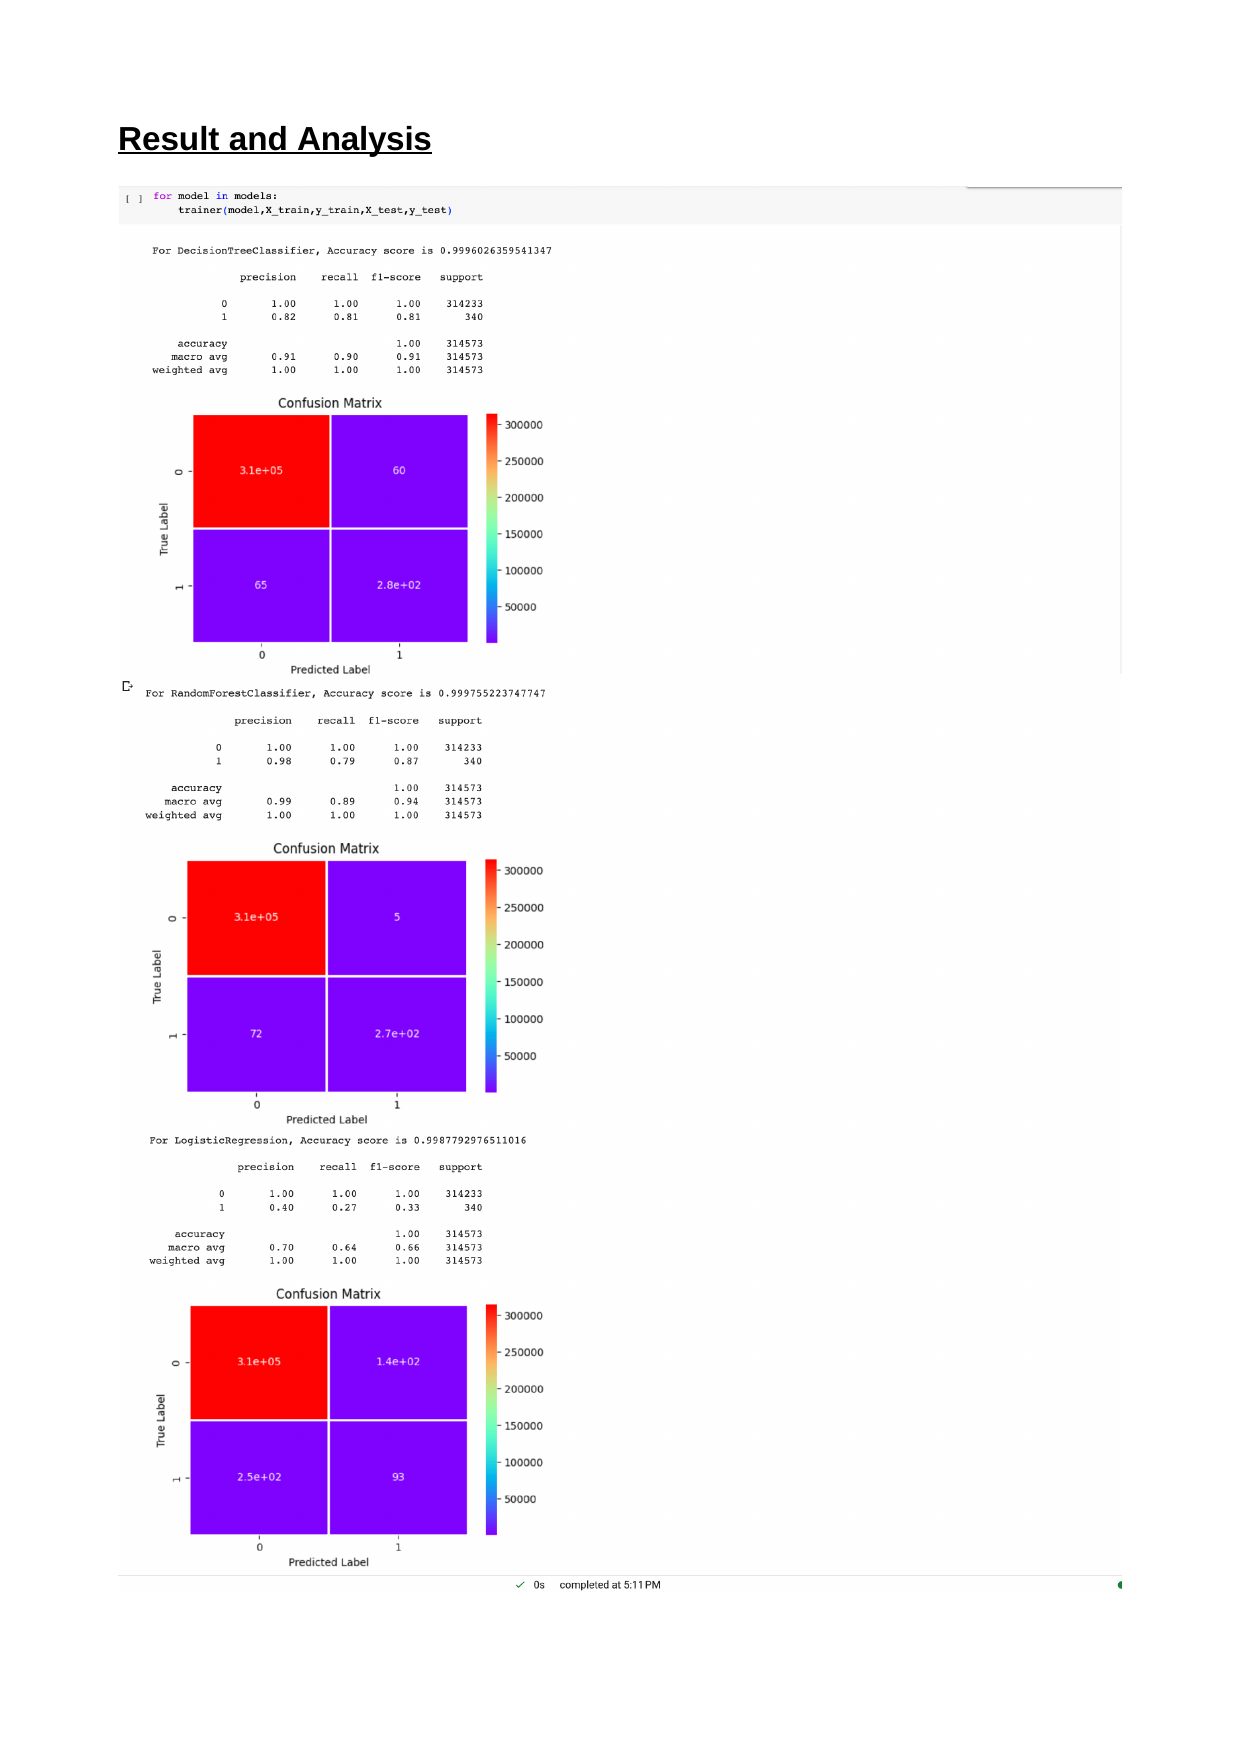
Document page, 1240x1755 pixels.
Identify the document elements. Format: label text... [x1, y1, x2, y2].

text_box Result and Analysis [116, 114, 436, 157]
picture [117, 185, 1123, 1594]
